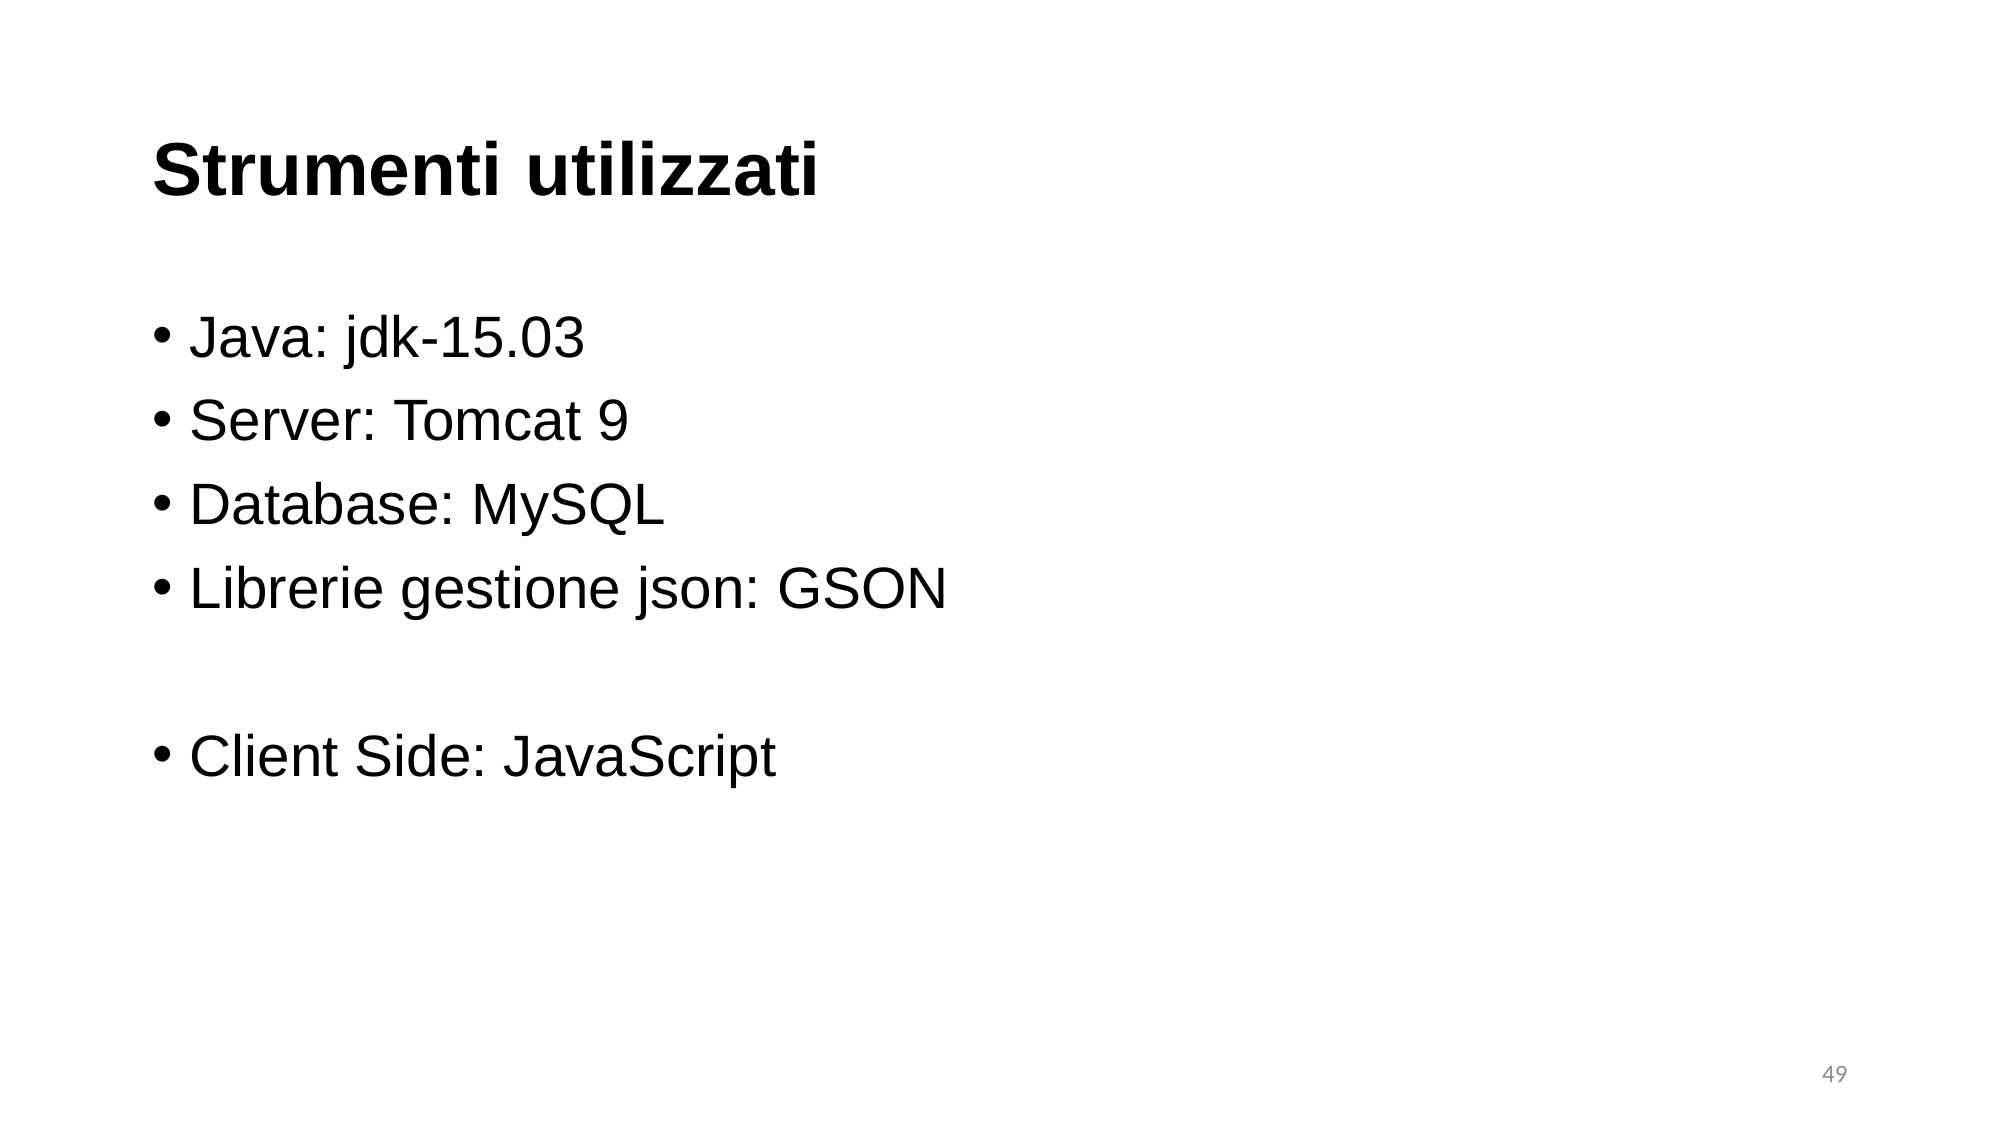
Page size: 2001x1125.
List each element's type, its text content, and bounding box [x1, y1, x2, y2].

text_box Strumenti utilizzati [137, 59, 1863, 278]
text_box 49 [1412, 1042, 1863, 1103]
text_box Java: jdk-15.03 Server: Tomcat 9 Database: MySQL Librerie gestione json: GSON Client Side: JavaScript [137, 299, 1863, 1013]
